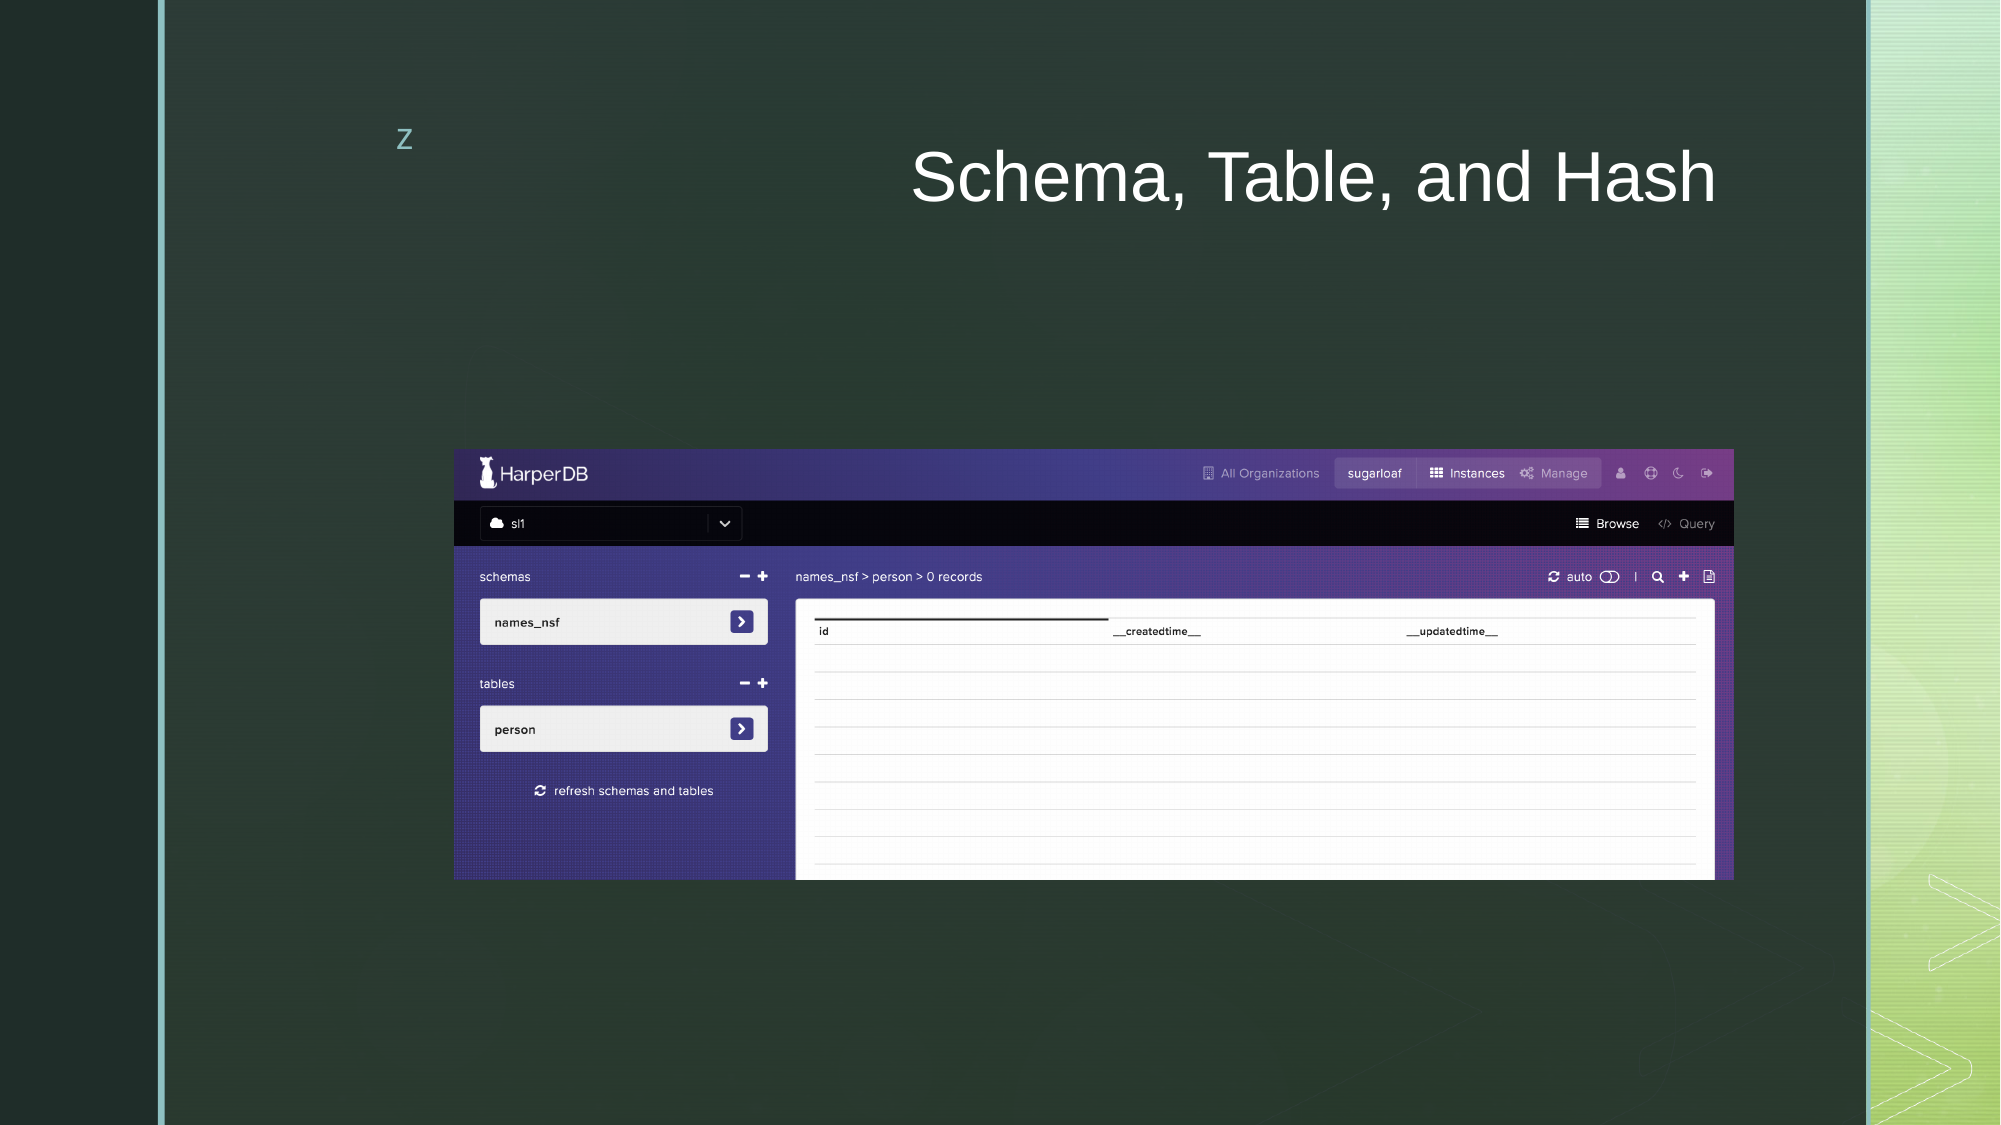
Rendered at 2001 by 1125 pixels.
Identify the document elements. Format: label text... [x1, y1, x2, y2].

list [454, 449, 1735, 881]
picture [1871, 0, 2001, 1125]
title Schema, Table, and Hash [428, 132, 1734, 310]
